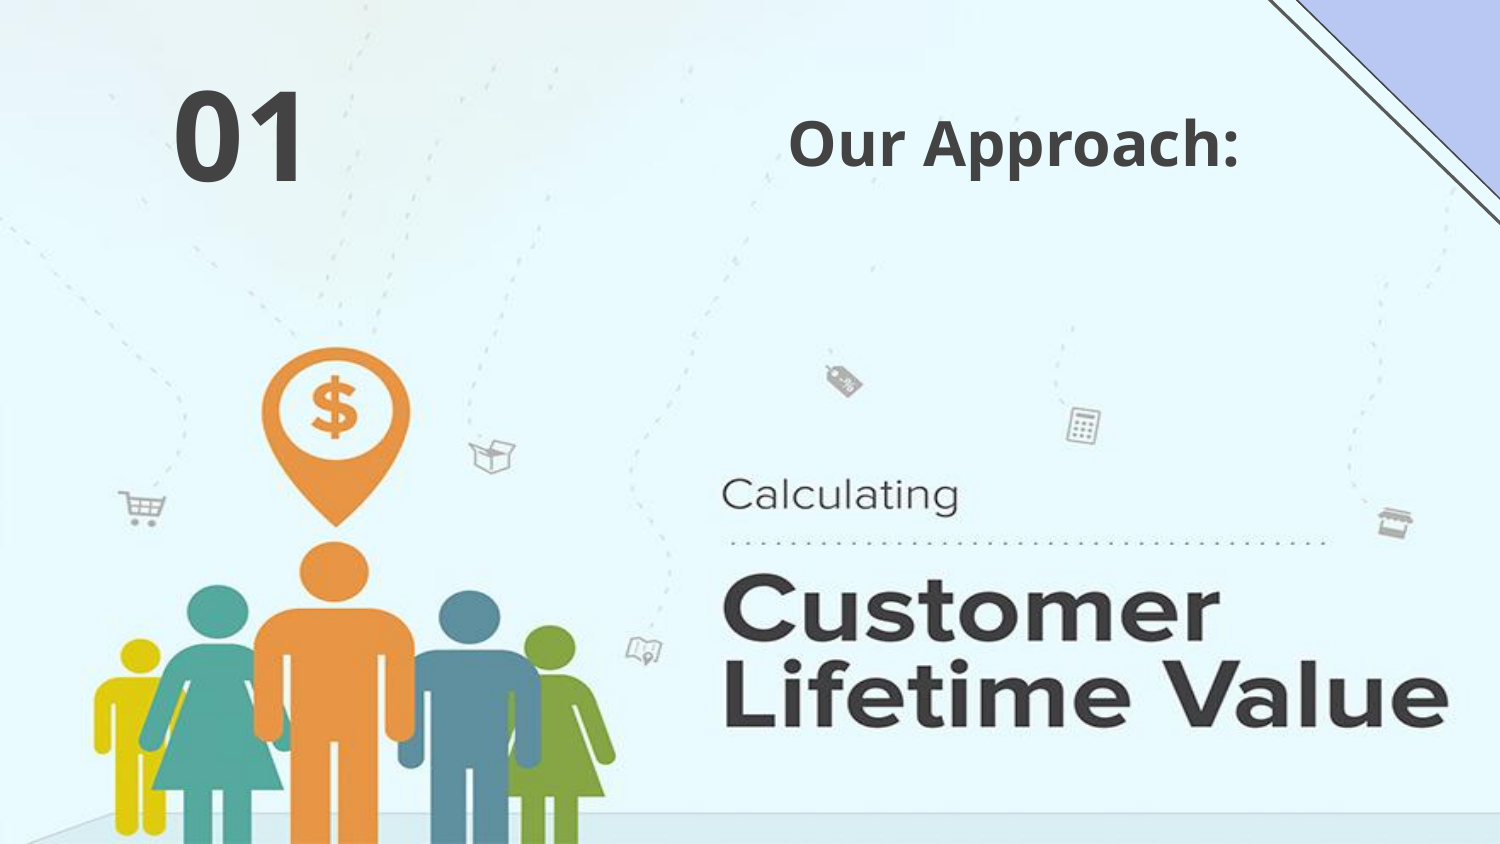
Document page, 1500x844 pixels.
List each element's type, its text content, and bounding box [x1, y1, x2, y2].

title Our Approach: [772, 88, 1475, 176]
picture [1274, 0, 1385, 88]
picture [1455, 176, 1500, 219]
text_box [1296, 0, 1500, 199]
picture [0, 0, 1500, 844]
text_box 01 [29, 40, 492, 221]
